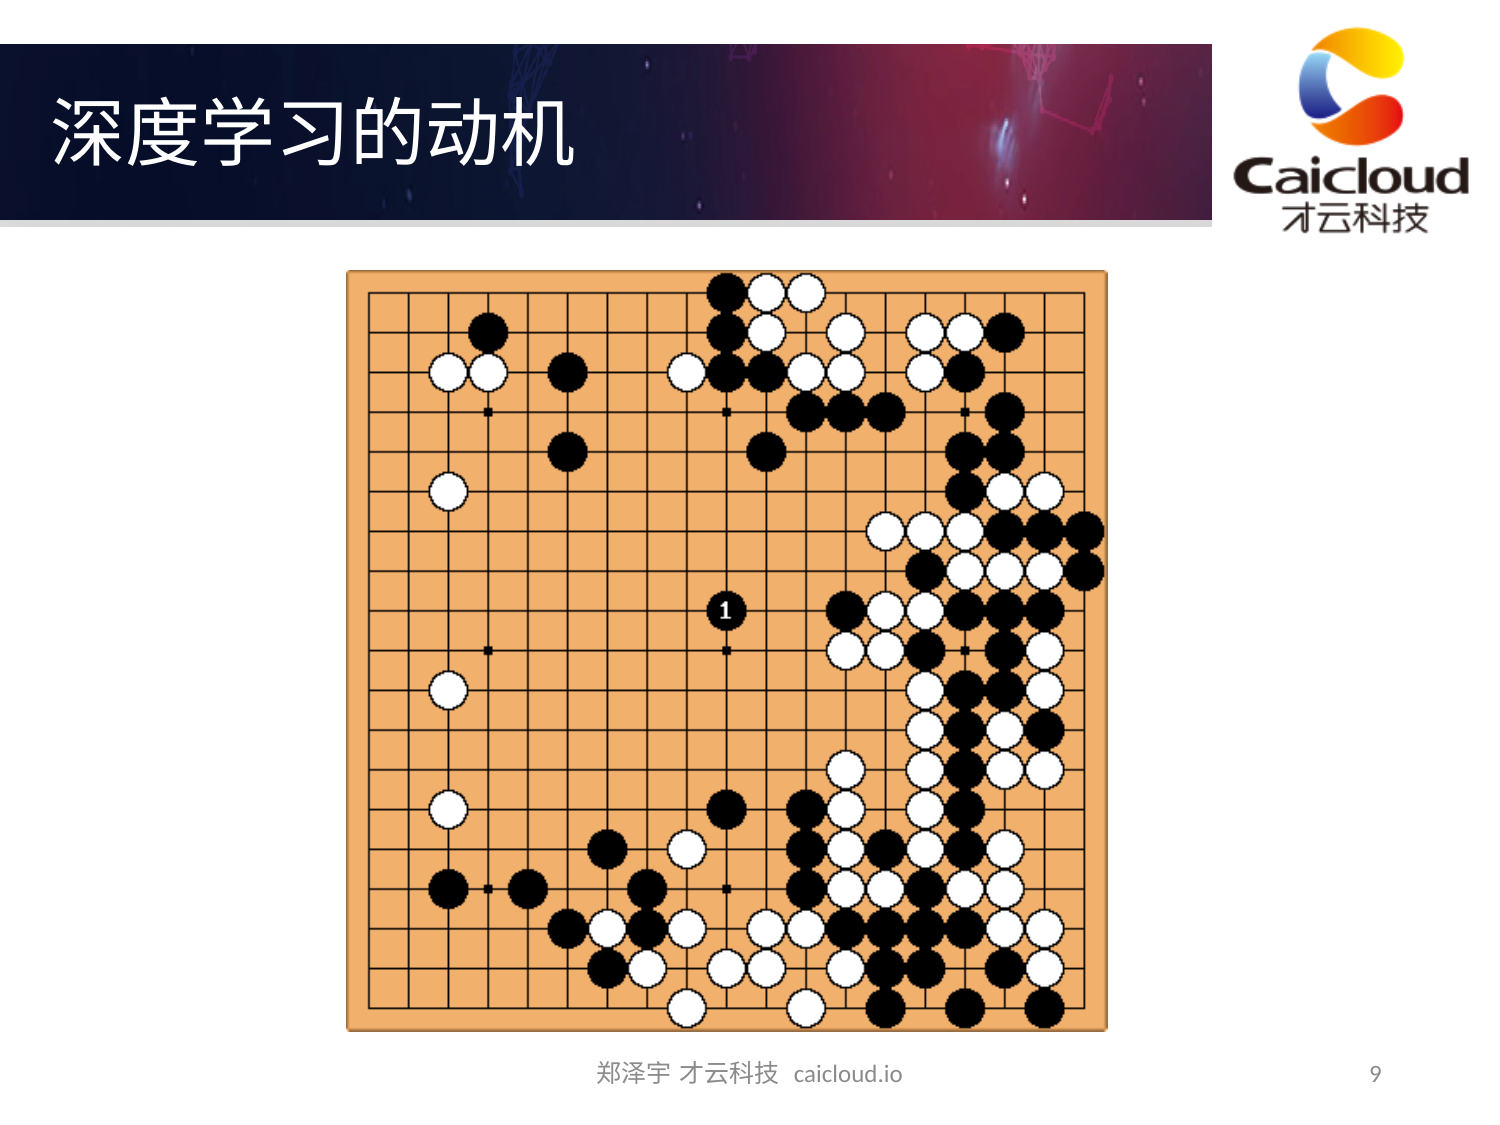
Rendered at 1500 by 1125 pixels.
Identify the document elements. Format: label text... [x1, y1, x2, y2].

picture [346, 270, 1108, 1032]
slide_number 9 [1059, 1042, 1397, 1103]
picture [0, 0, 1500, 260]
footer 郑泽宇 才云科技 caicloud.io [496, 1042, 1004, 1103]
